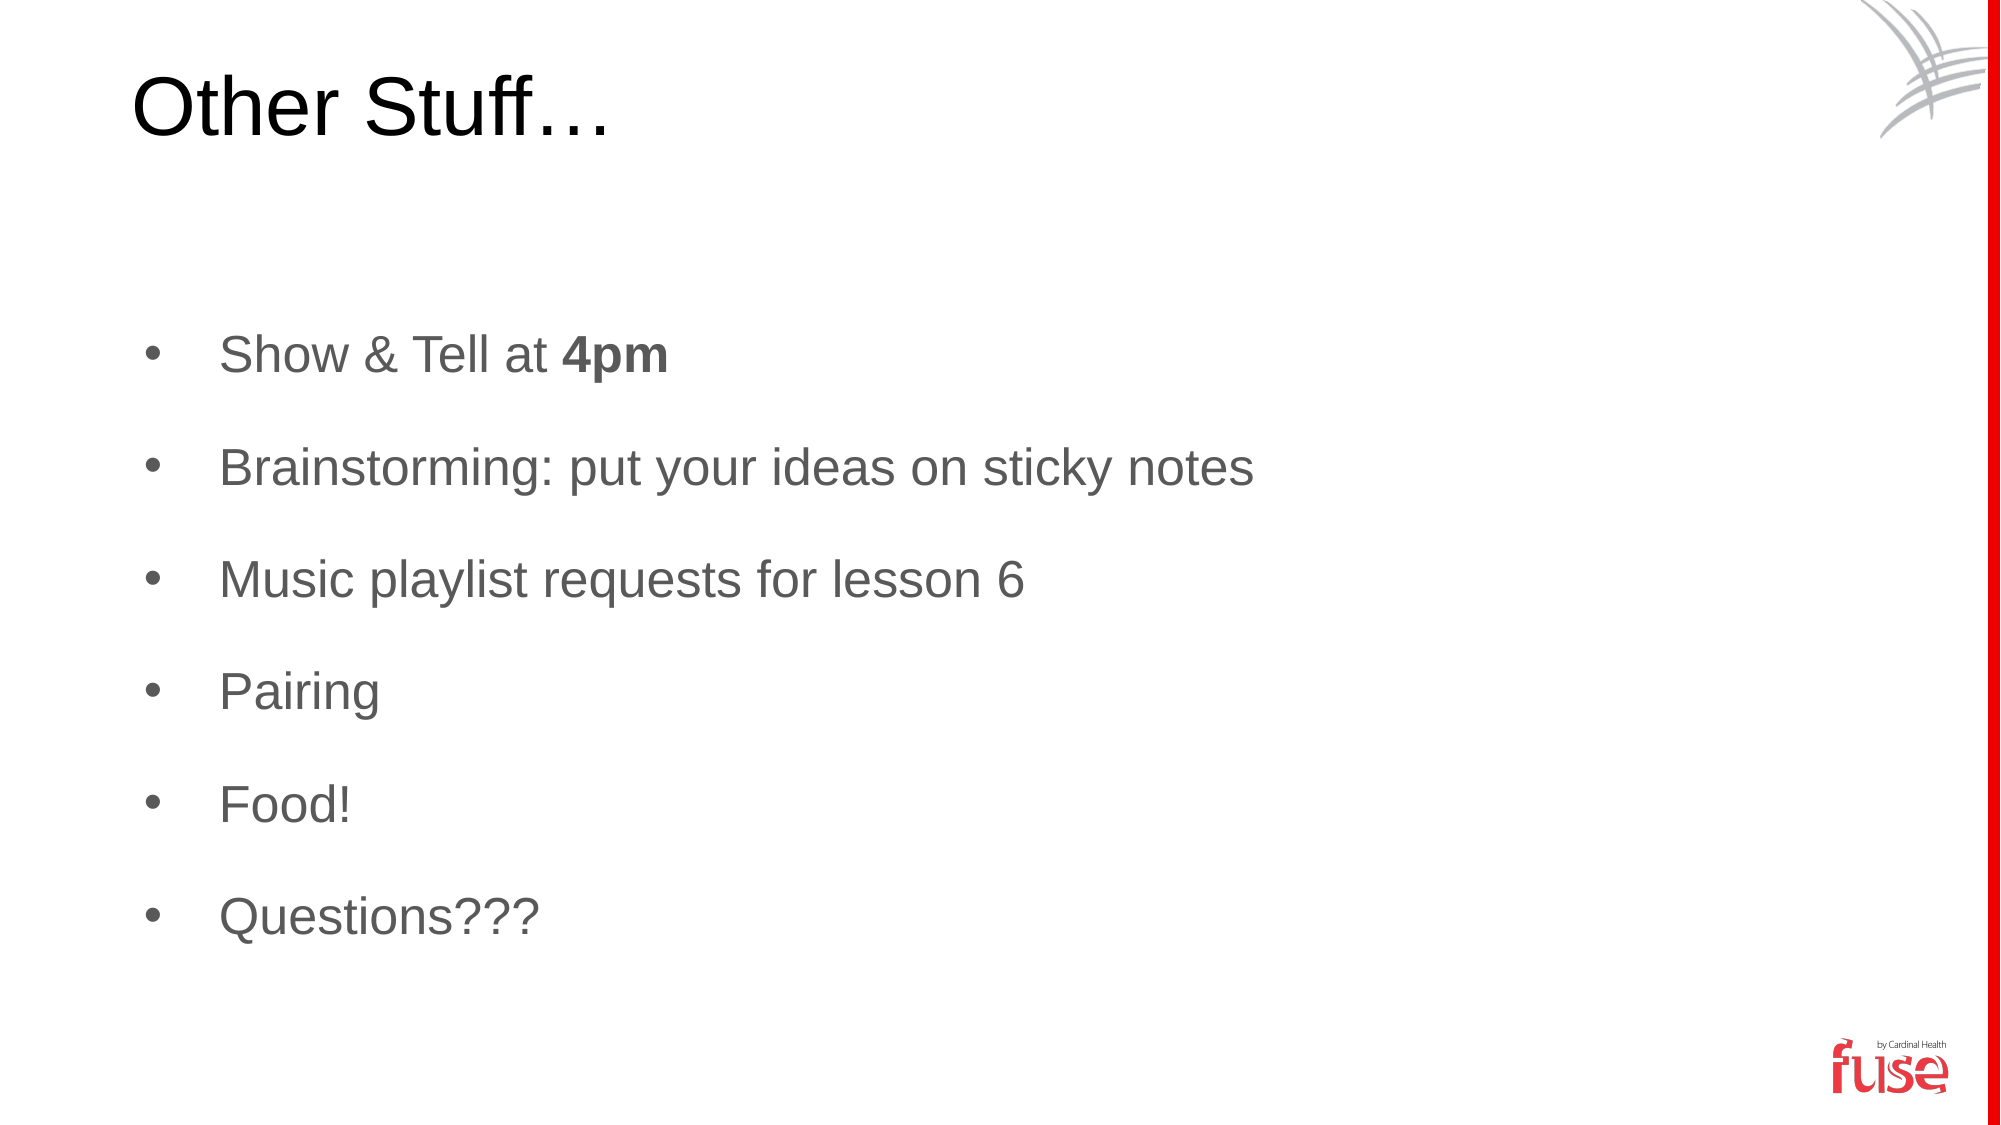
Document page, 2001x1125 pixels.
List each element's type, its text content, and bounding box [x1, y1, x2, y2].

picture [1823, 1035, 1951, 1097]
text_box Show & Tell at 4pm Brainstorming: put your ideas on sticky notes Music playlist requests for lesson 6 Pairing Food! Questions??? [129, 250, 1806, 998]
picture [1824, 0, 1988, 161]
text_box Other Stuff… [117, 44, 1792, 160]
